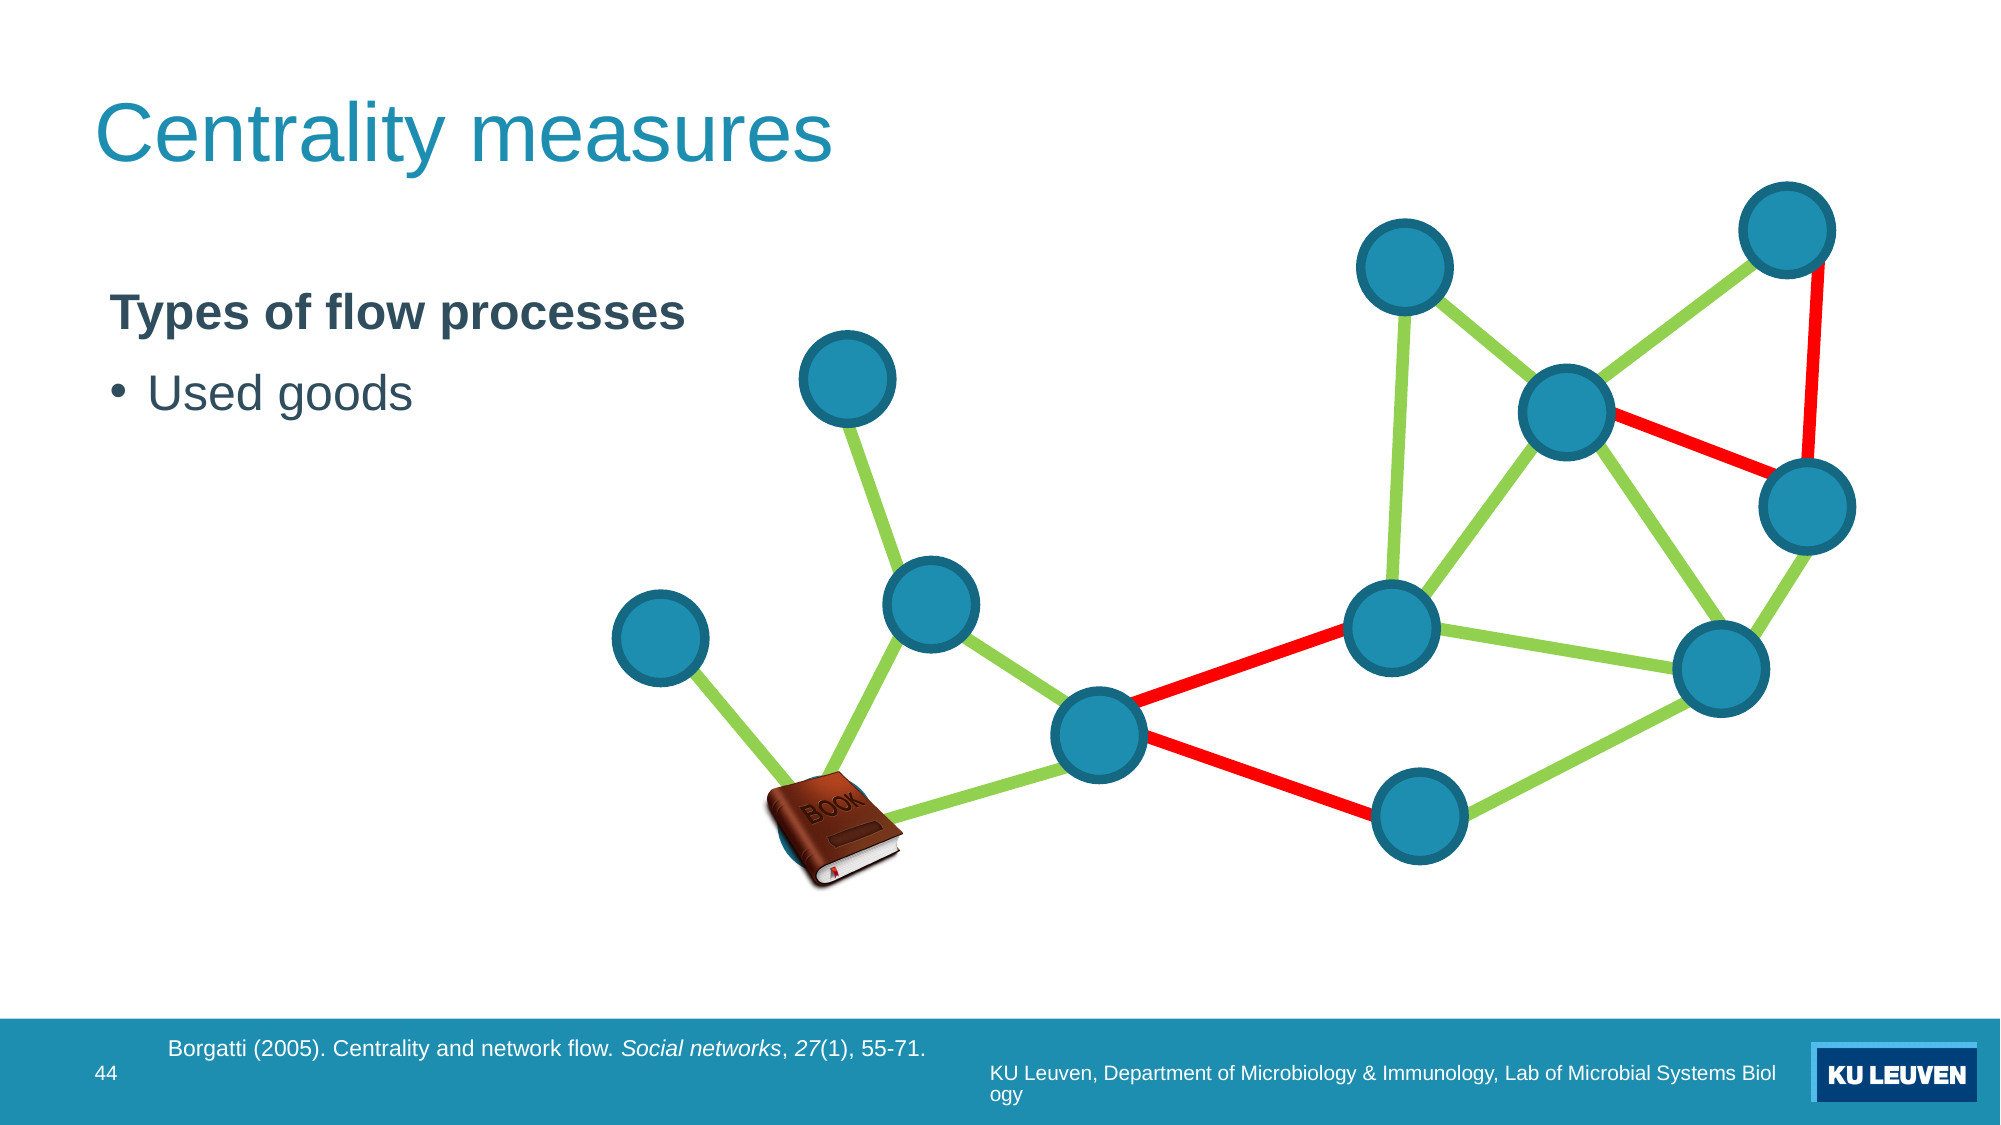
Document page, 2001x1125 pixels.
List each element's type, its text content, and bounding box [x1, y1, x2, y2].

text_box Borgatti (2005). Centrality and network flow. Social networks, 27(1), 55-71. [153, 1026, 977, 1069]
title Centrality measures [94, 33, 1906, 223]
picture [1811, 1042, 1977, 1102]
list Types of flow processes Used goods [94, 271, 1906, 1004]
slide_number 44 [94, 1018, 201, 1125]
footer KU Leuven, Department of Microbiology & Immunology, Lab of Microbial Systems Biology [989, 1018, 1809, 1125]
picture [759, 771, 903, 893]
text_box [616, 186, 1852, 869]
